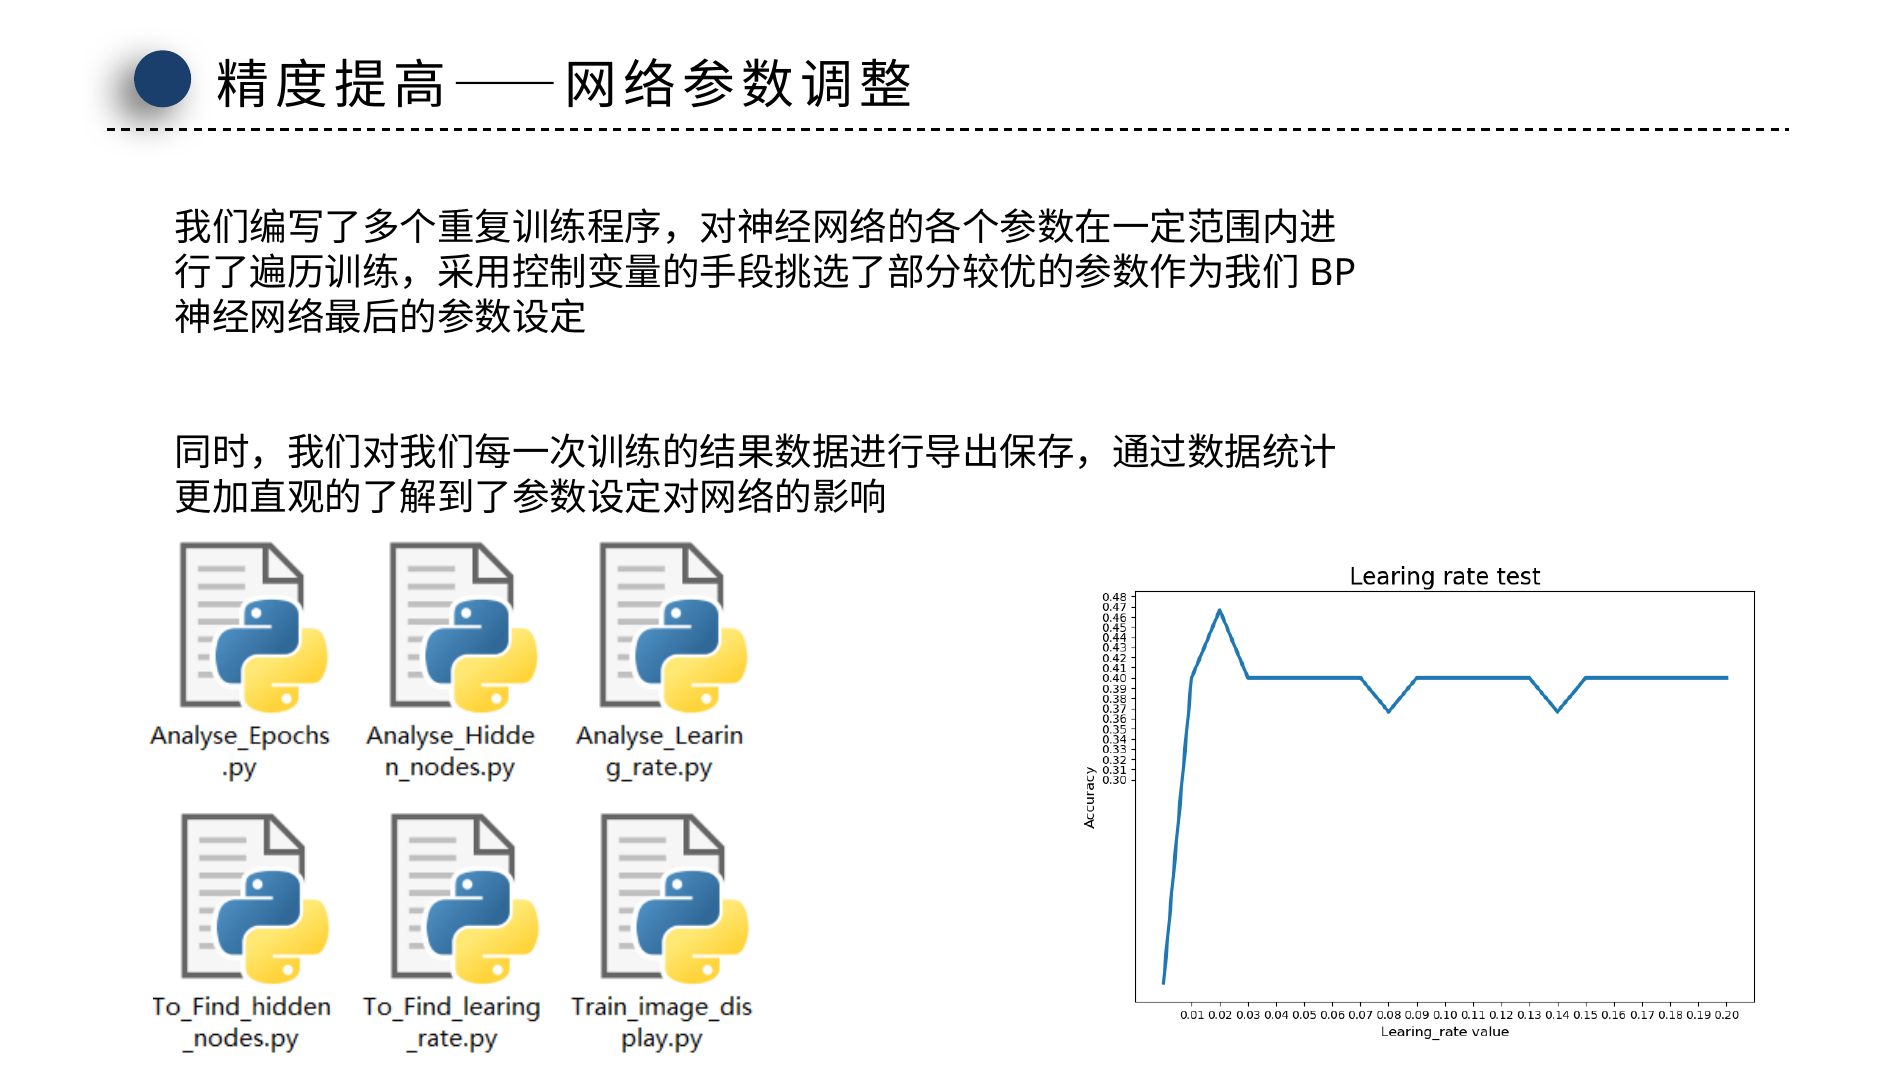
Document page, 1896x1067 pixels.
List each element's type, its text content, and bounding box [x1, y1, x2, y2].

text_box 精度提高——网络参数调整 [201, 42, 928, 121]
picture [147, 517, 795, 1067]
picture [1035, 527, 1835, 1060]
text_box [132, 48, 194, 110]
text_box 我们编写了多个重复训练程序，对神经网络的各个参数在一定范围内进行了遍历训练，采用控制变量的手段挑选了部分较优的参数作为我们BP神经网络最后的参数设定 同时，我们对我们每一次训练的结果数据进行导出保存，通过数据统计更加直观的了解到了参数设定对网络的影响 [160, 195, 1373, 661]
